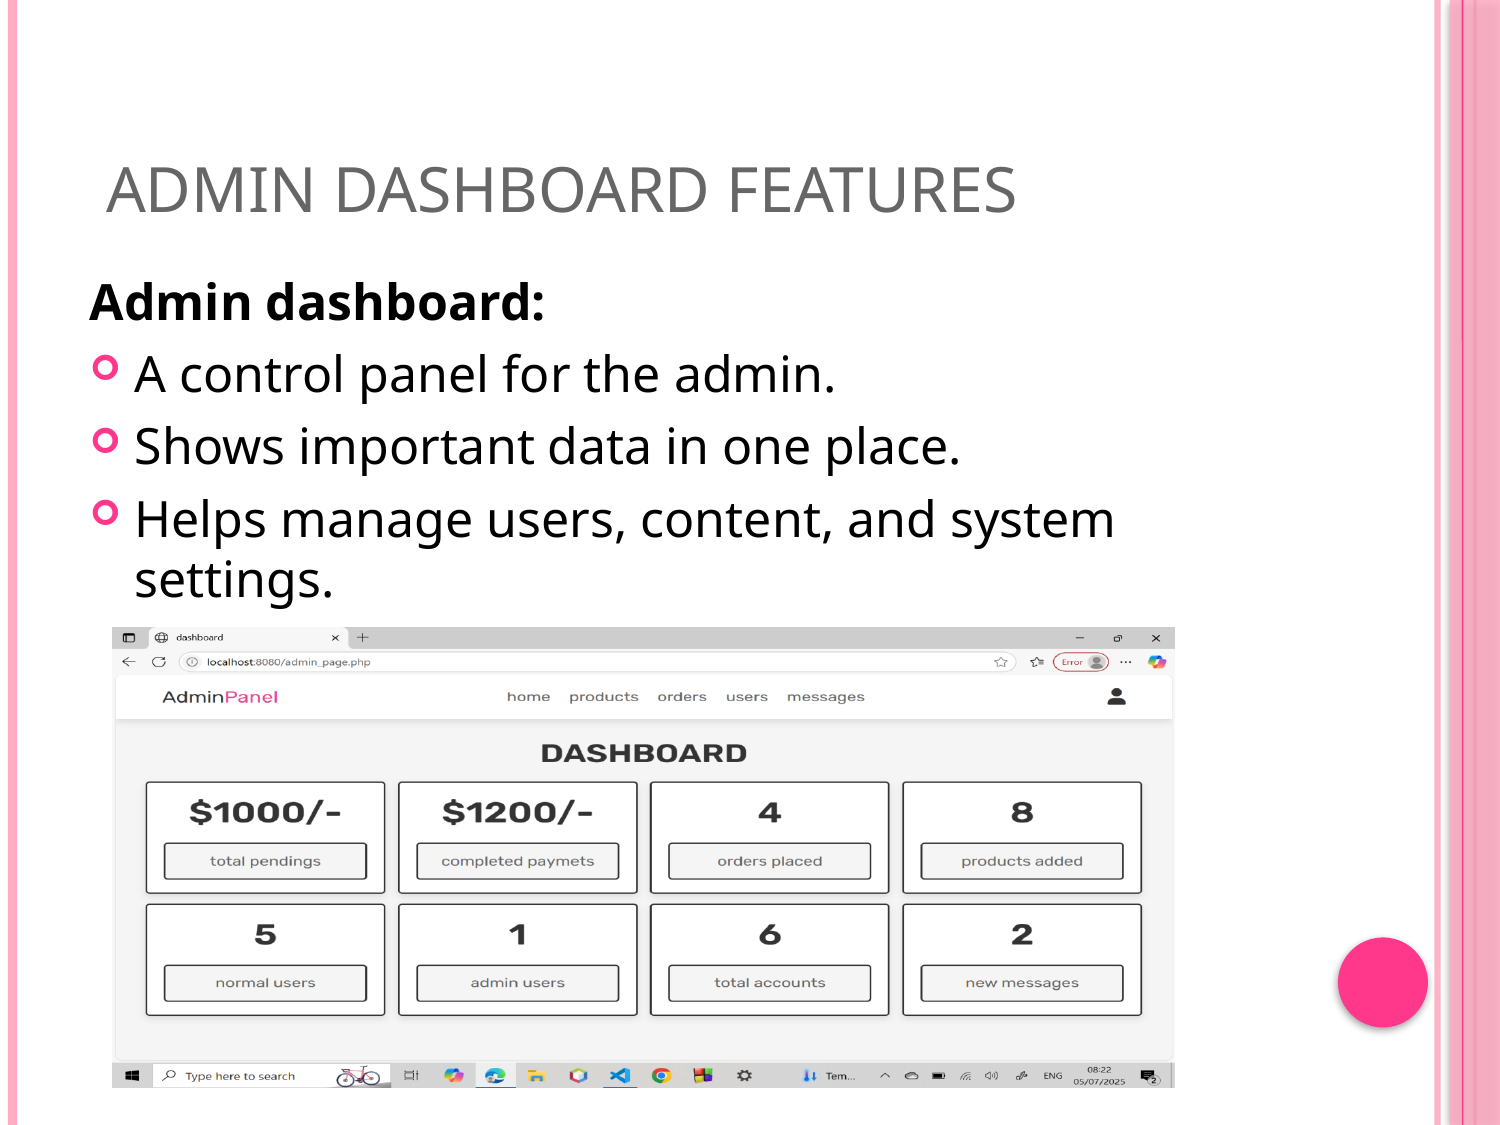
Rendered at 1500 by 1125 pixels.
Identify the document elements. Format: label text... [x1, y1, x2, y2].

picture [111, 627, 1176, 1088]
title Admin Dashboard Features [75, 45, 1300, 233]
list Admin dashboard: A control panel for the admin. Shows important data in one place. Helps manage users, content, and system settings. [75, 262, 1300, 1062]
